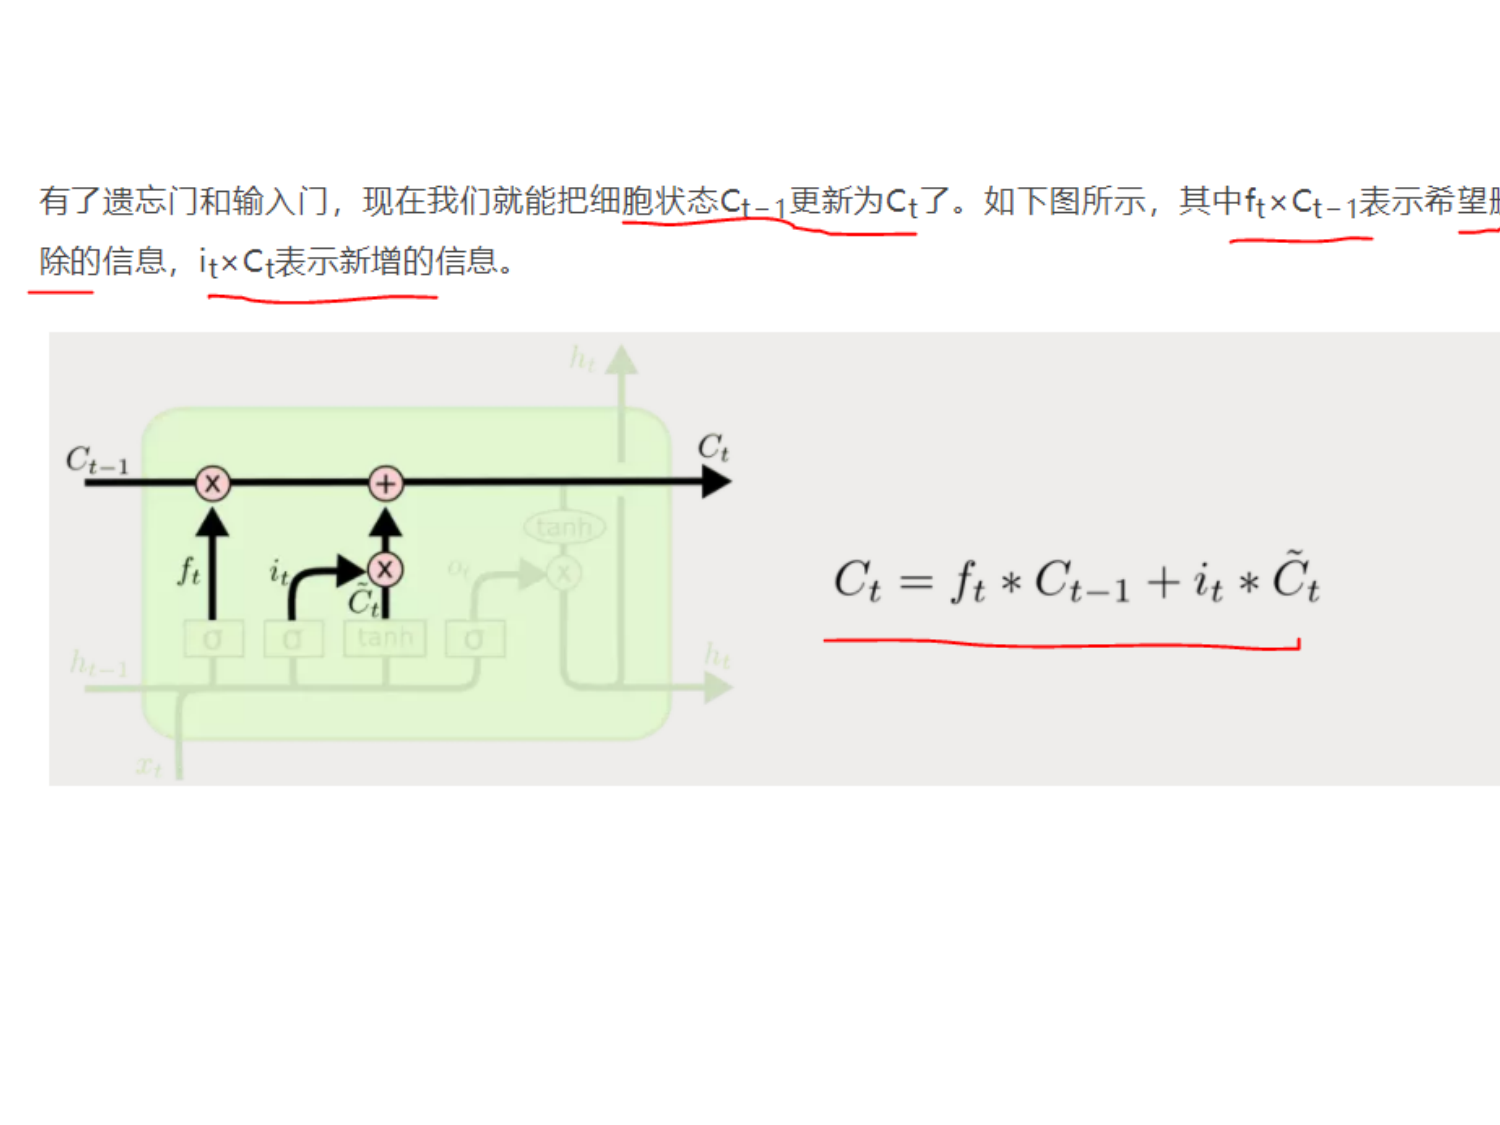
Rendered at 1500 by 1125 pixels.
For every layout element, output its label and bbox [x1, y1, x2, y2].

list [17, 160, 1500, 835]
